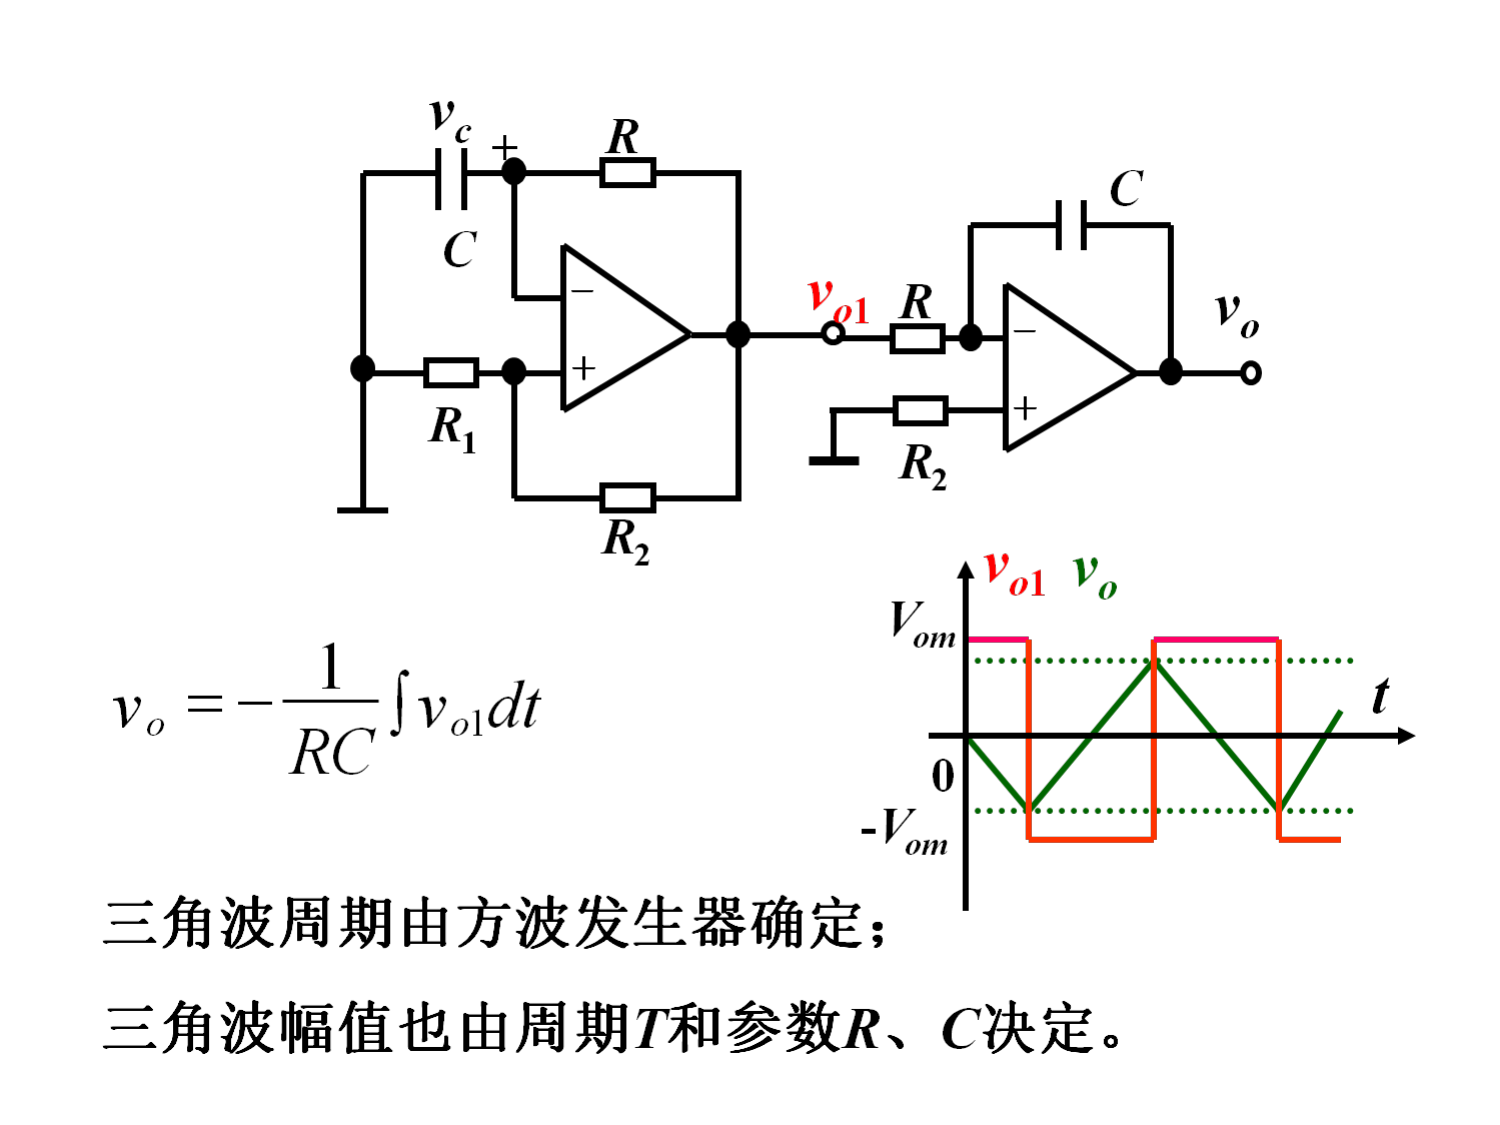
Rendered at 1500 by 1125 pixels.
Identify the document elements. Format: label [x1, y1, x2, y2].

picture [64, 55, 1436, 1071]
